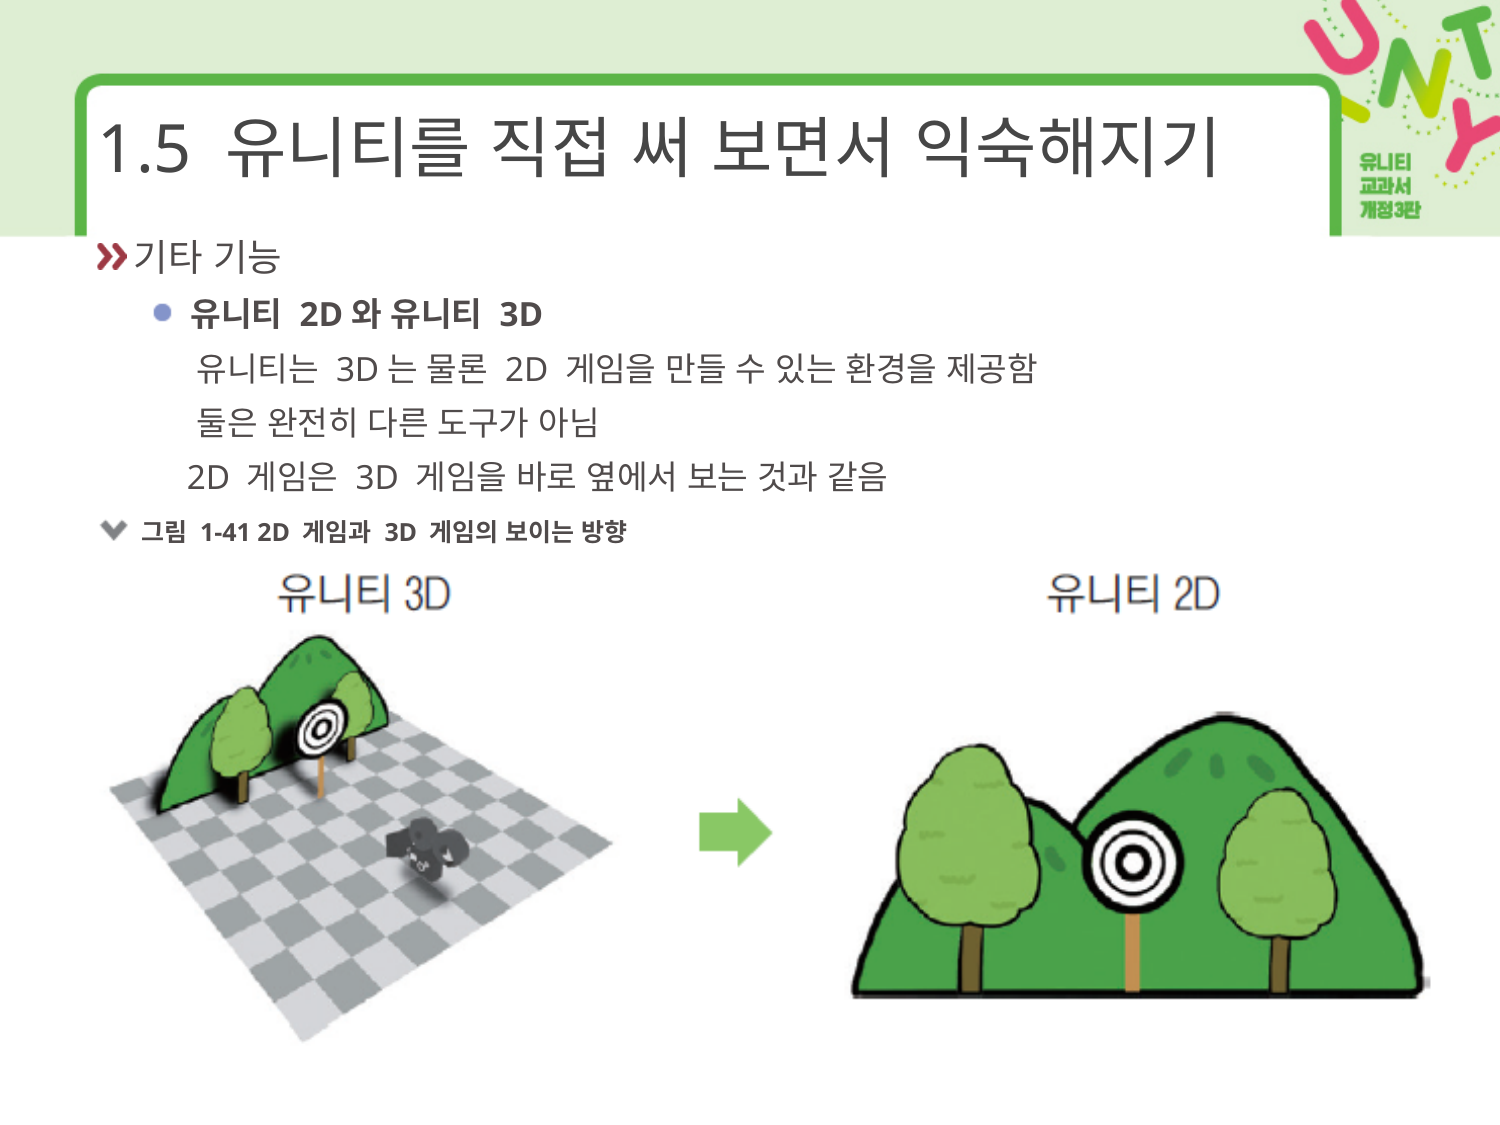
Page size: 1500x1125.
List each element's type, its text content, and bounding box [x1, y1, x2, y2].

picture [0, 0, 1500, 1125]
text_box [97, 505, 1459, 562]
title 1.5 유니티를 직접 써 보면서 익숙해지기 [82, 61, 1413, 193]
list 기타 기능 유니티 2D와 유니티 3D 유니티는 3D는 물론 2D 게임을 만들 수 있는 환경을 제공함 둘은 완전히 다른 도구가 아님 2D 게임은 3D 게임을 바로 옆에서 보는 것과 같음 [81, 222, 1412, 1037]
